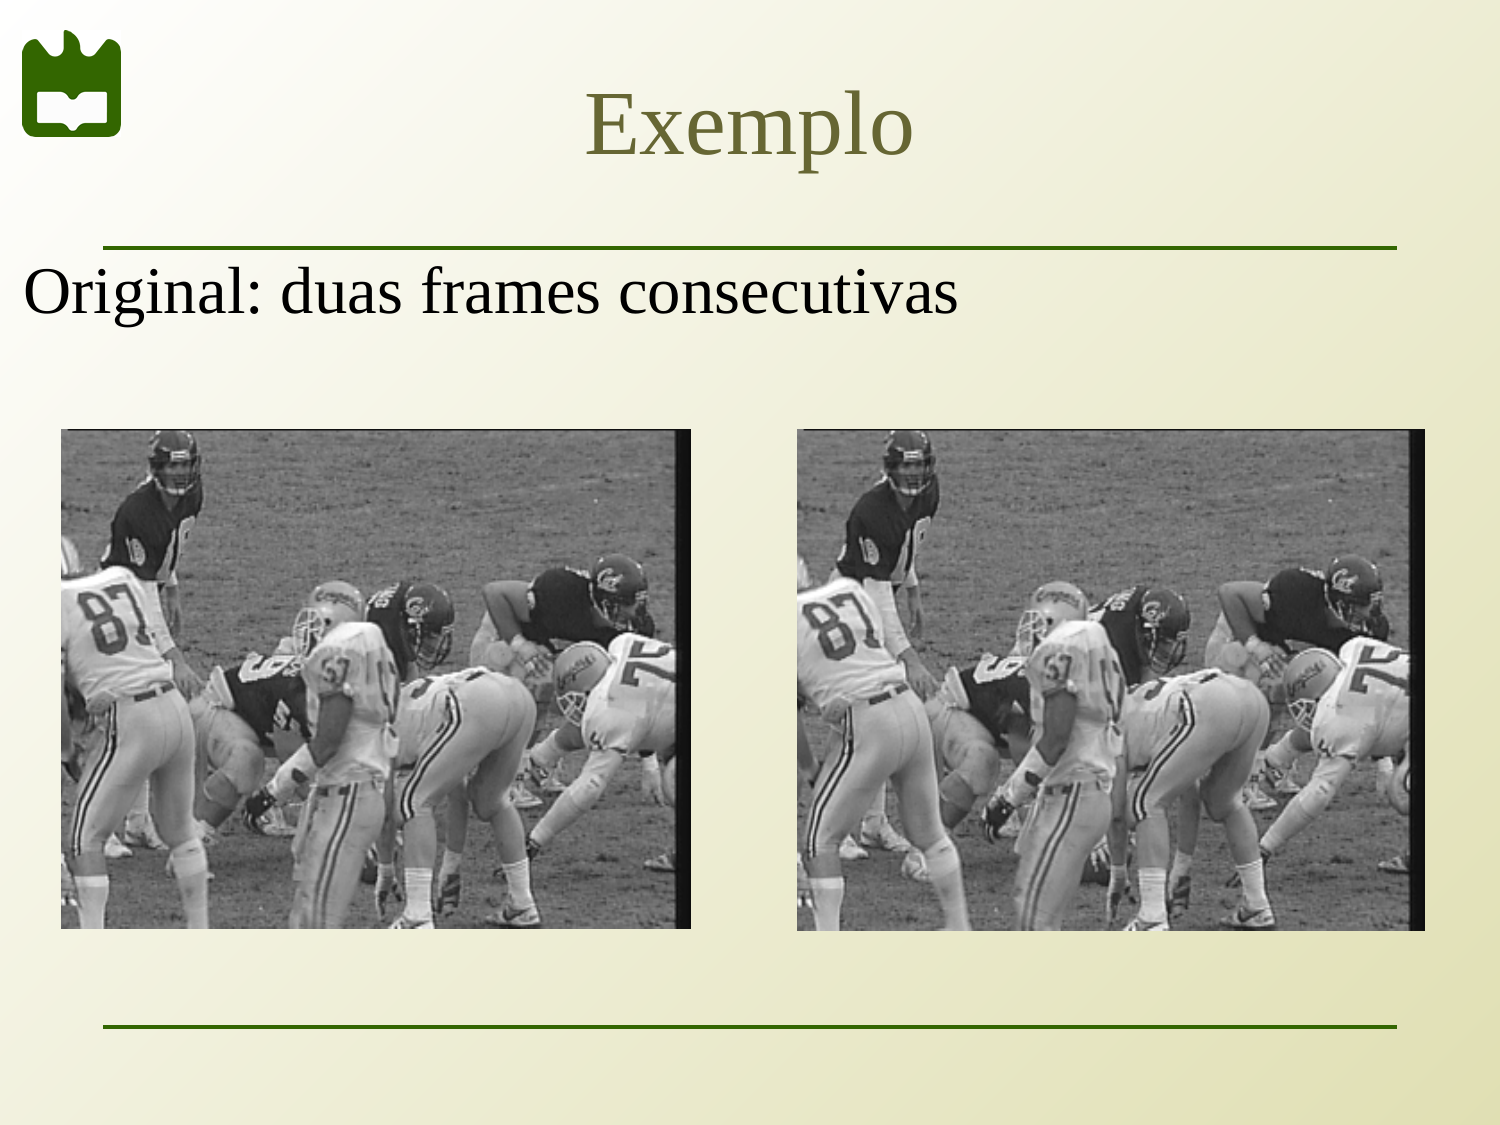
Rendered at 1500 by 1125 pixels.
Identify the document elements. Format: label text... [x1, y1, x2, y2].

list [797, 429, 1425, 931]
title Exemplo [75, 37, 1425, 213]
picture [22, 30, 121, 137]
text_box Original: duas frames consecutivas [8, 239, 1089, 335]
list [61, 429, 691, 929]
